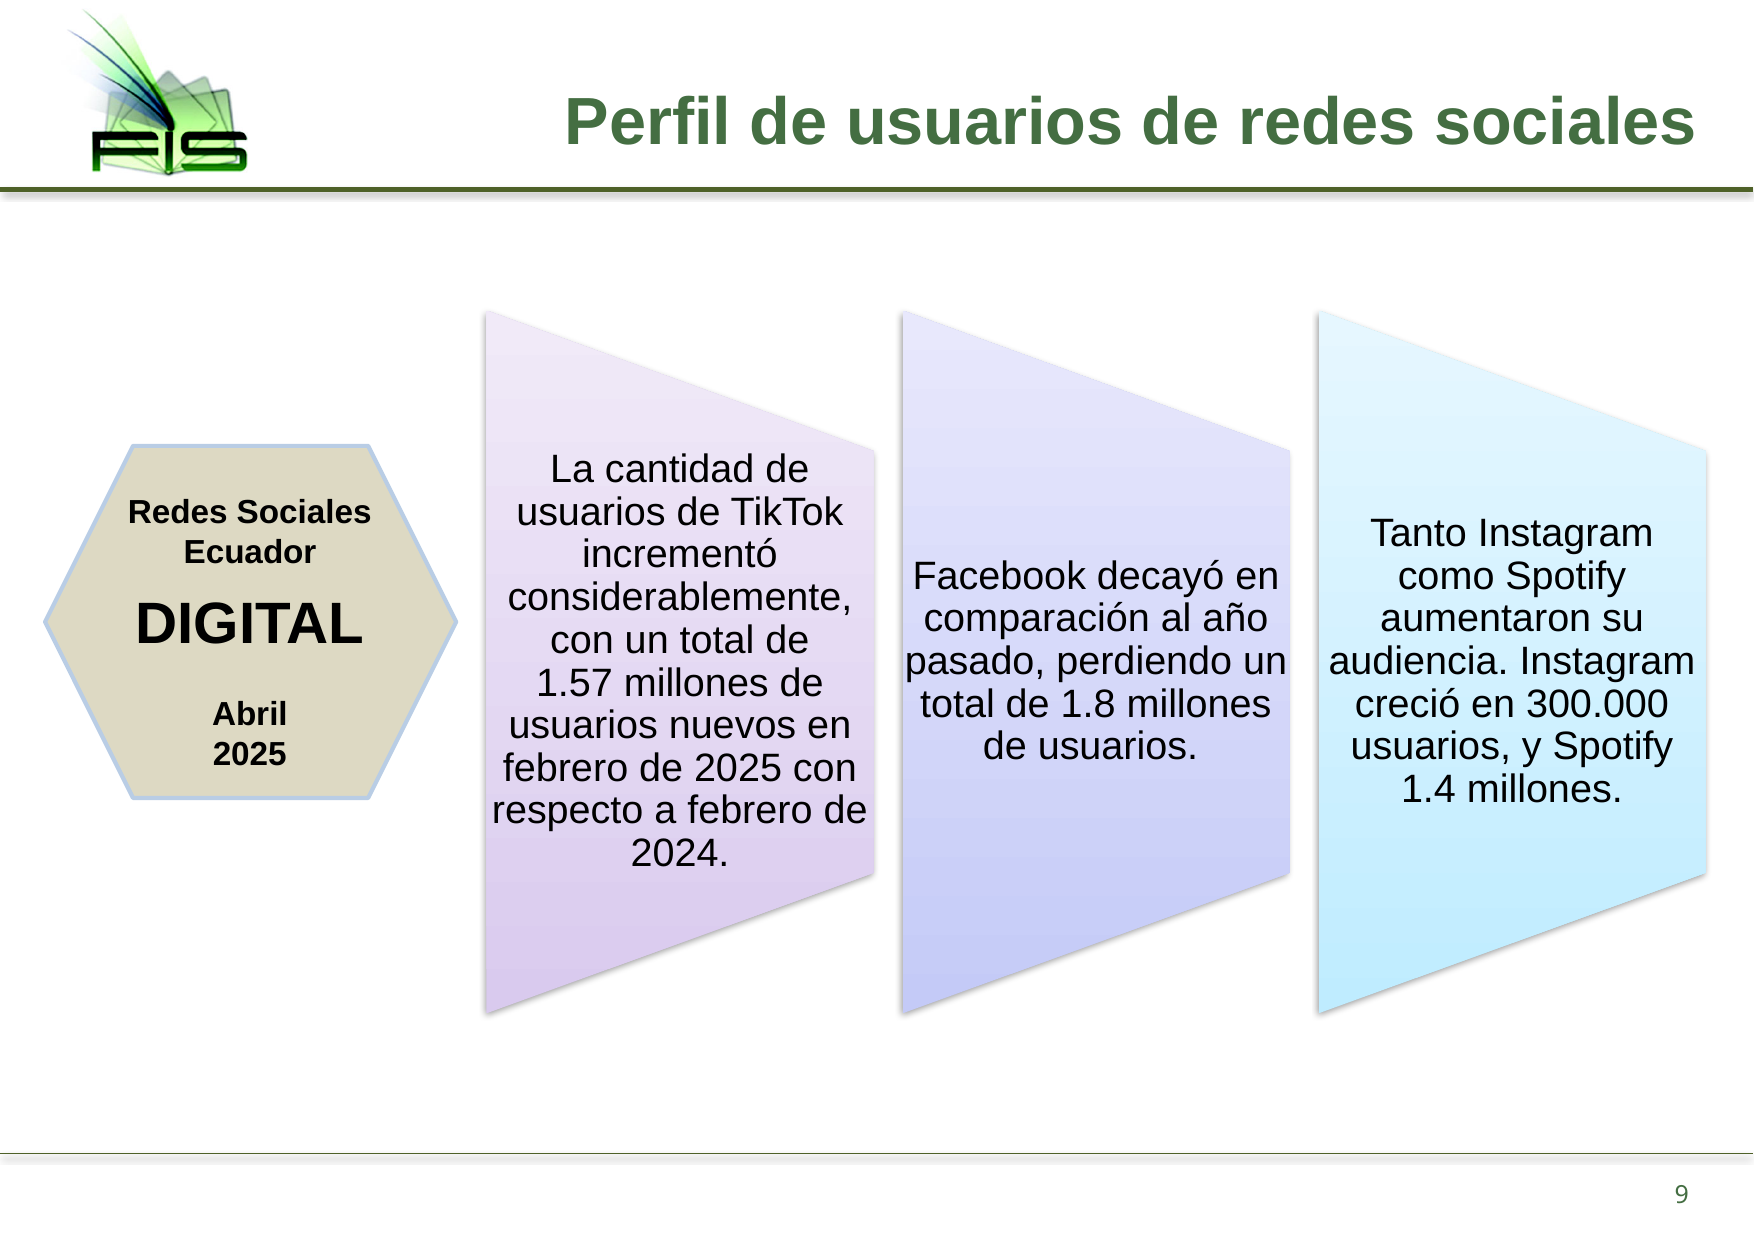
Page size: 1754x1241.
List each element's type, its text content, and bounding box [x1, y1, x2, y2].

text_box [486, 310, 1707, 1014]
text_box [44, 445, 457, 799]
text_box Perfil de usuarios de redes sociales [533, 70, 1730, 166]
picture [61, 8, 251, 178]
slide_number 9 [1296, 1162, 1706, 1229]
